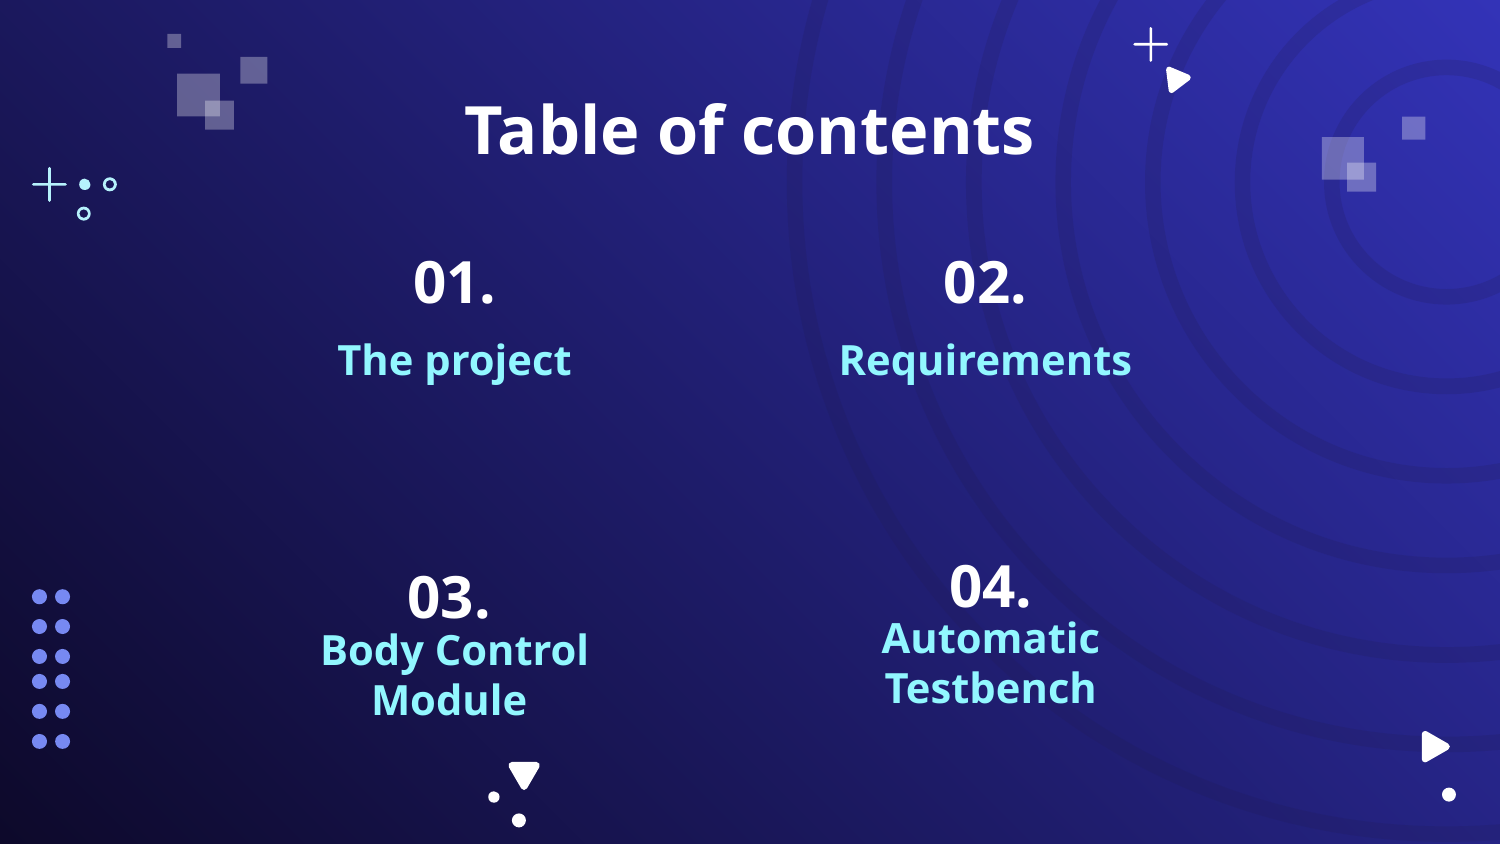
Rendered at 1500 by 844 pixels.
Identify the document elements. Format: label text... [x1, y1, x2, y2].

title The project [284, 315, 625, 403]
title 02. [912, 250, 1059, 310]
title Requirements [820, 315, 1161, 403]
title 04. [917, 554, 1065, 614]
title 01. [381, 250, 528, 310]
title 03. [375, 565, 523, 625]
title Automatic Testbench [820, 618, 1161, 706]
title Table of contents [118, 88, 1382, 167]
title Body Control Module [284, 630, 625, 717]
